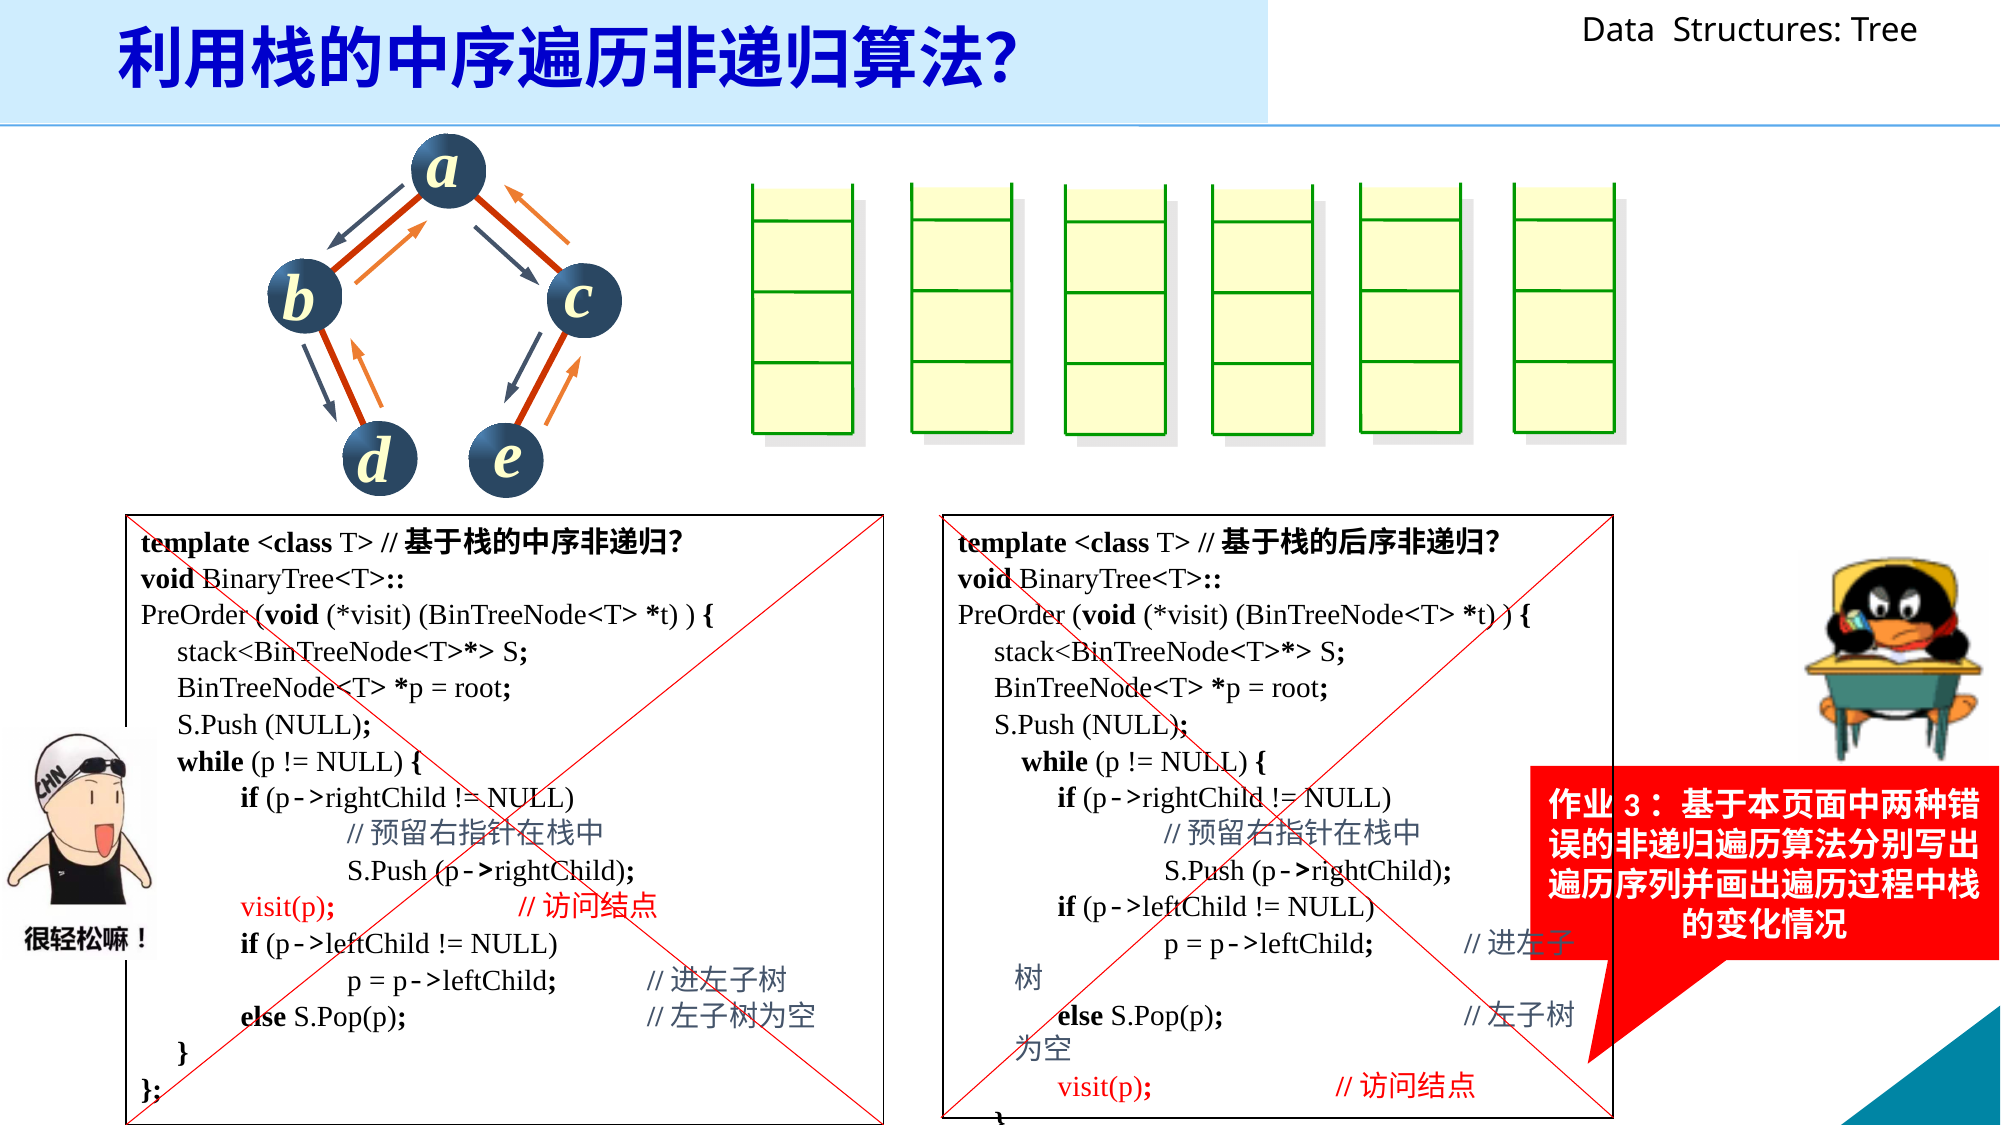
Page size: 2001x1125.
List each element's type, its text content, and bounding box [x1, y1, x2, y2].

text_box [1213, 364, 1312, 434]
text_box [1515, 220, 1614, 290]
text_box [1213, 222, 1312, 292]
text_box [1066, 189, 1165, 221]
text_box [1361, 220, 1460, 290]
text_box [1515, 362, 1614, 432]
text_box [912, 187, 1011, 219]
text_box [912, 220, 1011, 290]
text_box [1361, 362, 1460, 432]
text_box [753, 363, 852, 433]
text_box [1213, 293, 1312, 363]
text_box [125, 515, 884, 1125]
text_box [753, 292, 852, 362]
text_box [753, 222, 852, 291]
title 利用栈的中序遍历非递归算法？ [102, 5, 1099, 116]
text_box [1515, 187, 1614, 219]
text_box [267, 113, 623, 504]
text_box [1066, 364, 1165, 434]
text_box [1515, 291, 1614, 361]
text_box 作业3：基于本页面中两种错误的非递归遍历算法分别写出遍历序列并画出遍历过程中栈的变化情况 [1614, 765, 2000, 1045]
picture [2, 727, 125, 960]
text_box [1213, 189, 1312, 221]
picture [1798, 550, 1989, 764]
text_box [1066, 222, 1165, 292]
text_box [912, 291, 1011, 361]
text_box [1361, 187, 1460, 219]
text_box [939, 515, 1614, 1118]
text_box [912, 362, 1011, 432]
text_box [753, 188, 852, 221]
text_box [1066, 293, 1165, 363]
text_box [1361, 291, 1460, 361]
